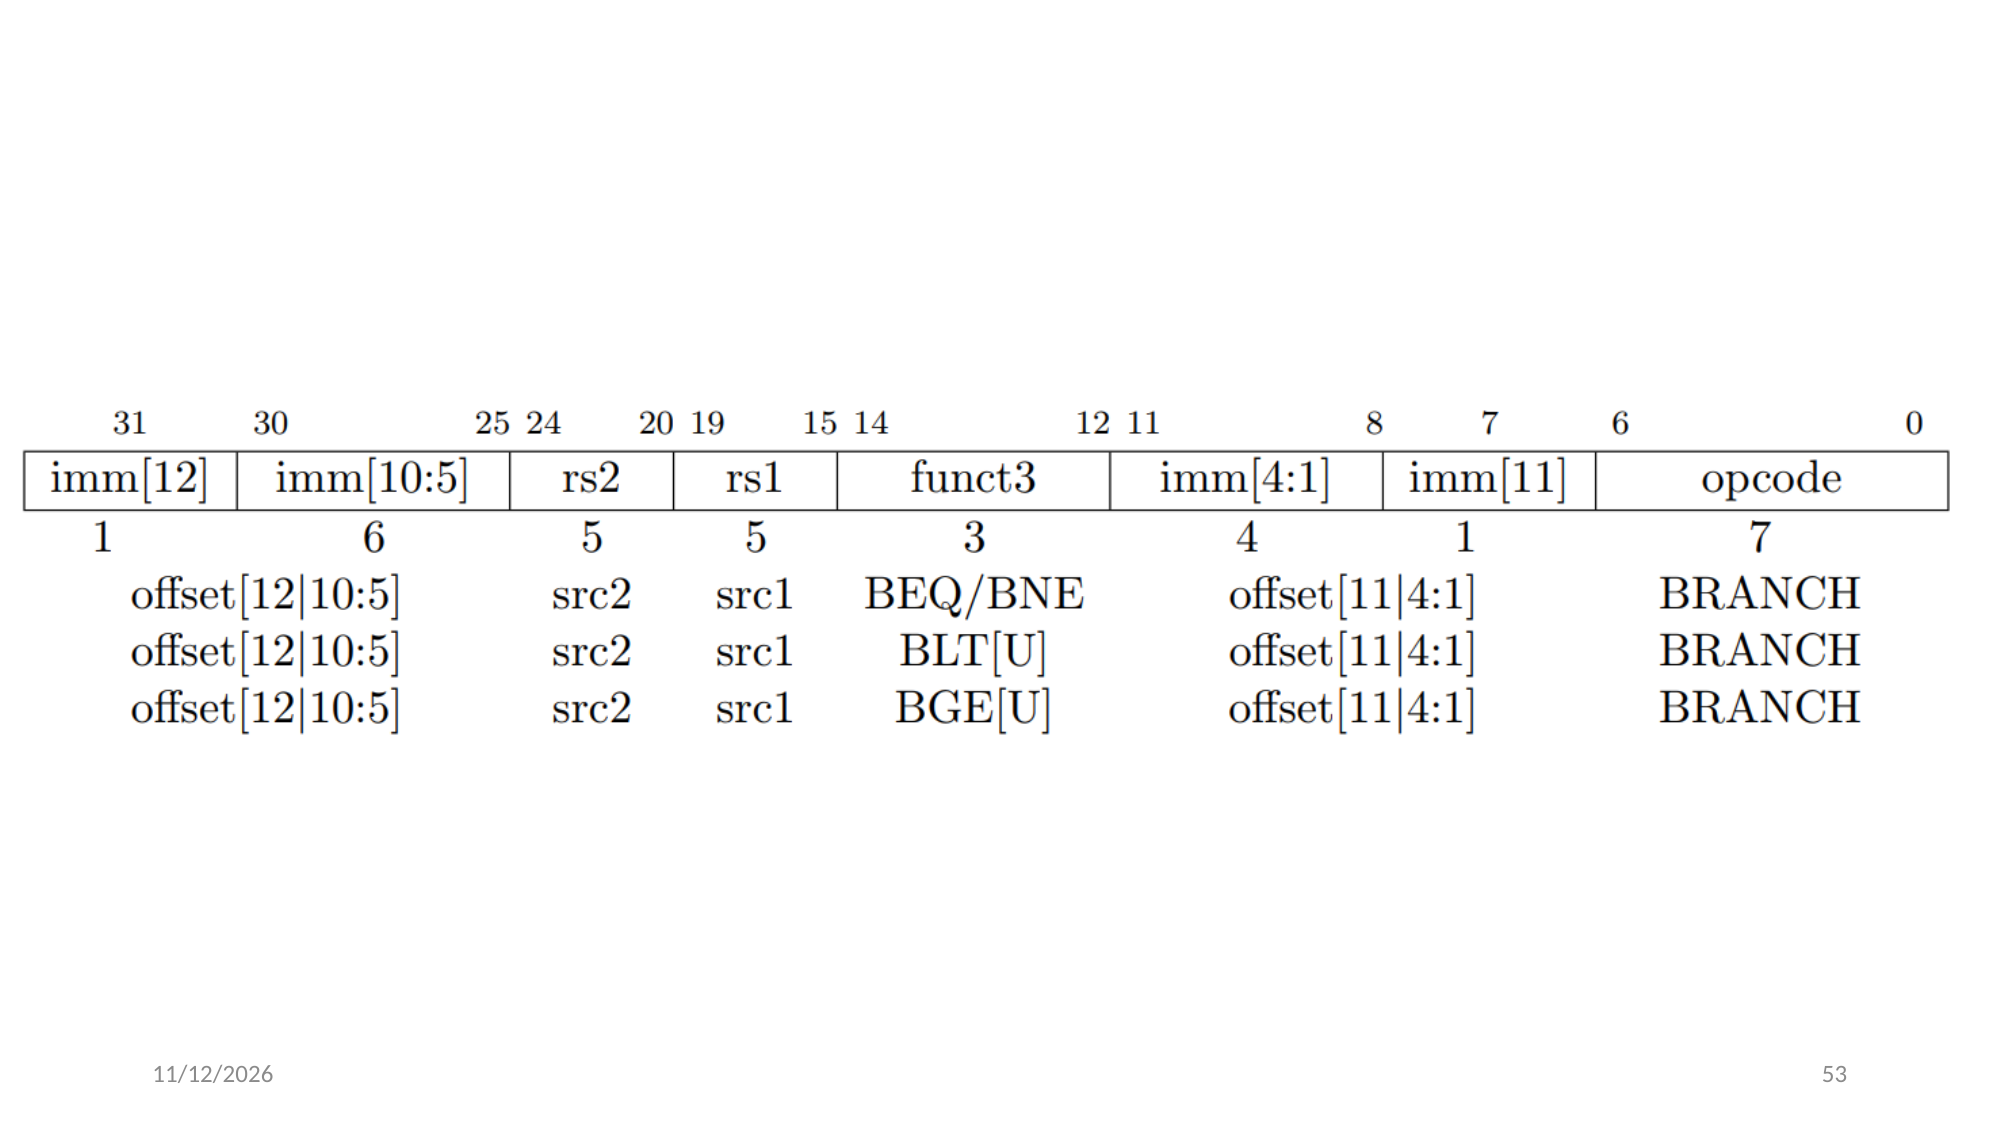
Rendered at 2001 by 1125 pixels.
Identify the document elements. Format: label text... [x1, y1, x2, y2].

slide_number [137, 1042, 588, 1103]
slide_number 53 [1412, 1042, 1863, 1103]
picture [0, 347, 2000, 778]
